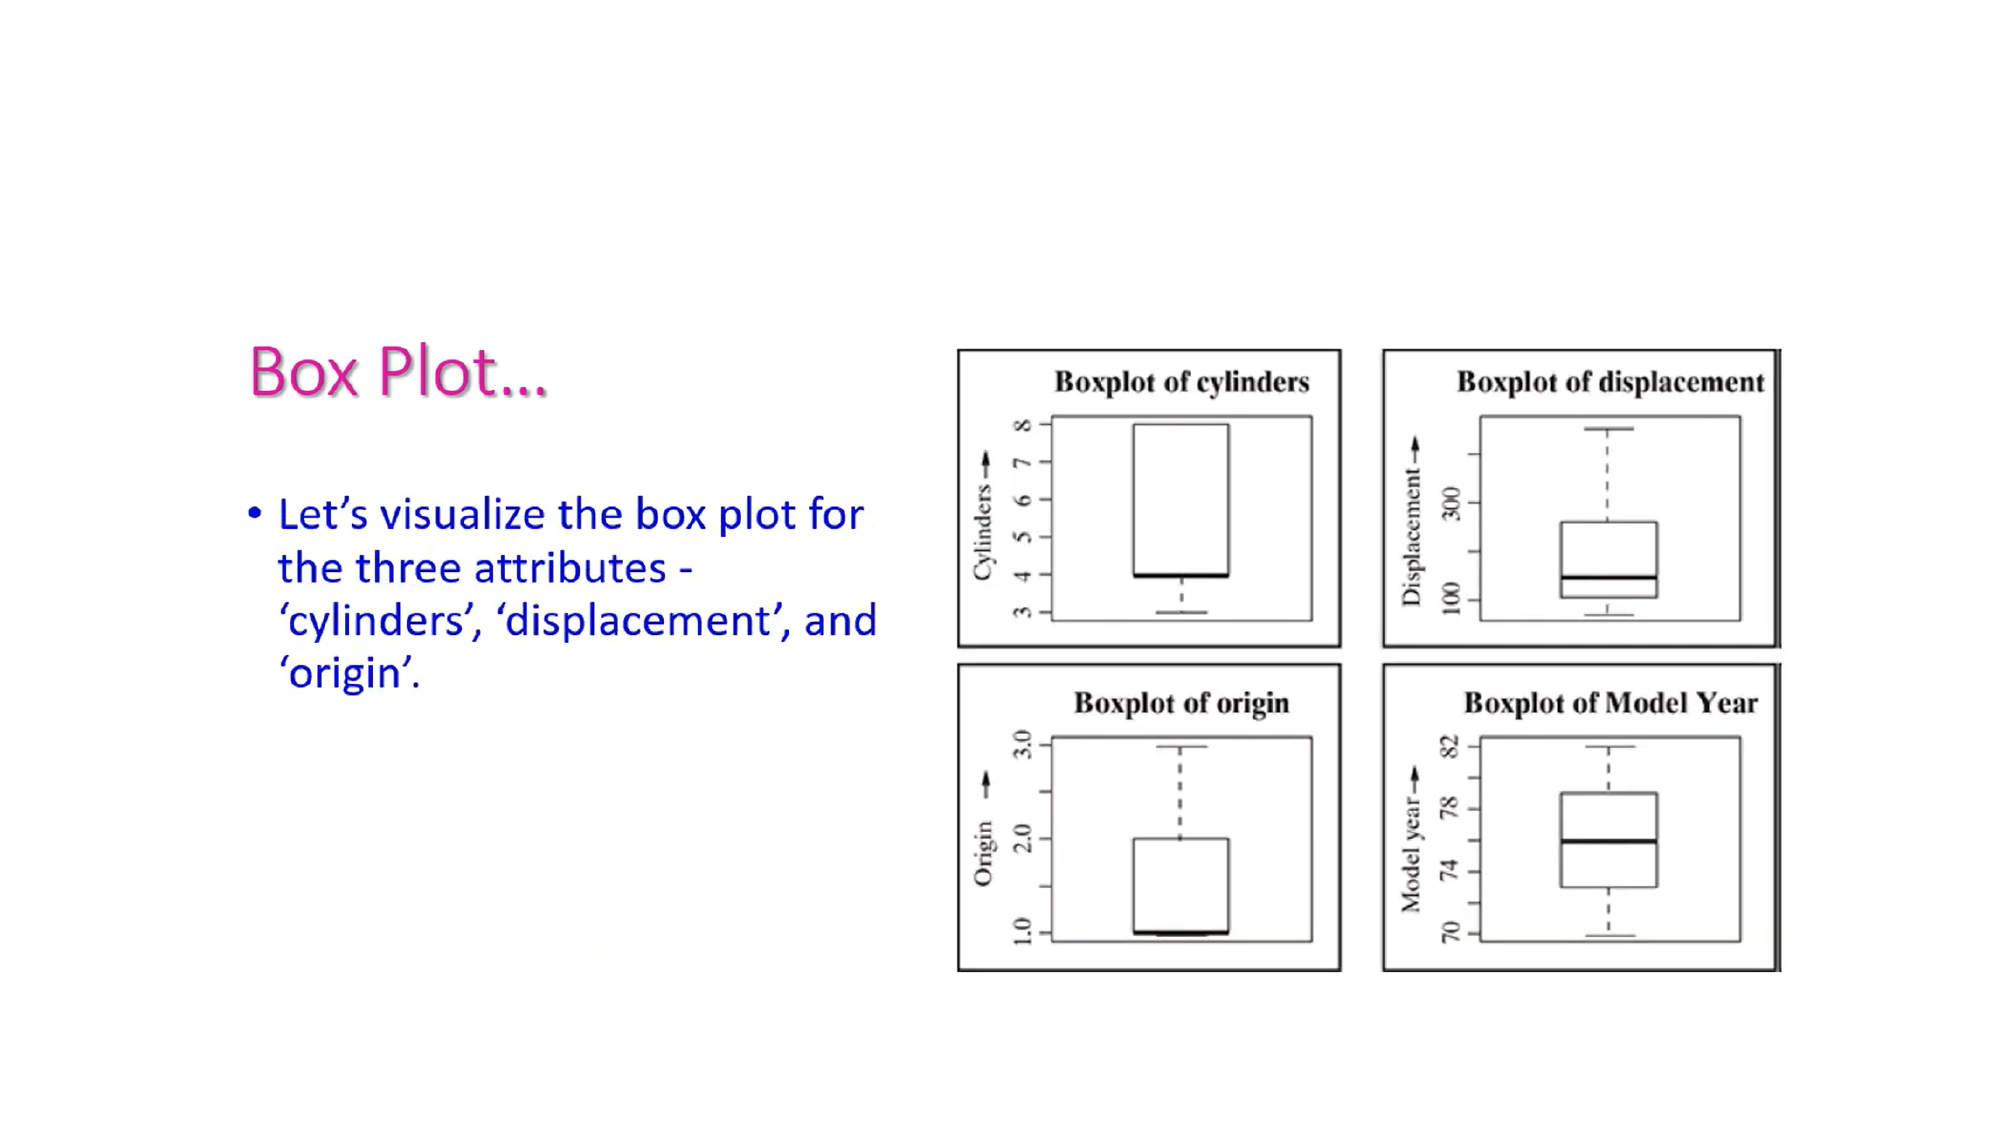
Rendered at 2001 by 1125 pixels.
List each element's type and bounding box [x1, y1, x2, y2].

list [207, 299, 1793, 1014]
